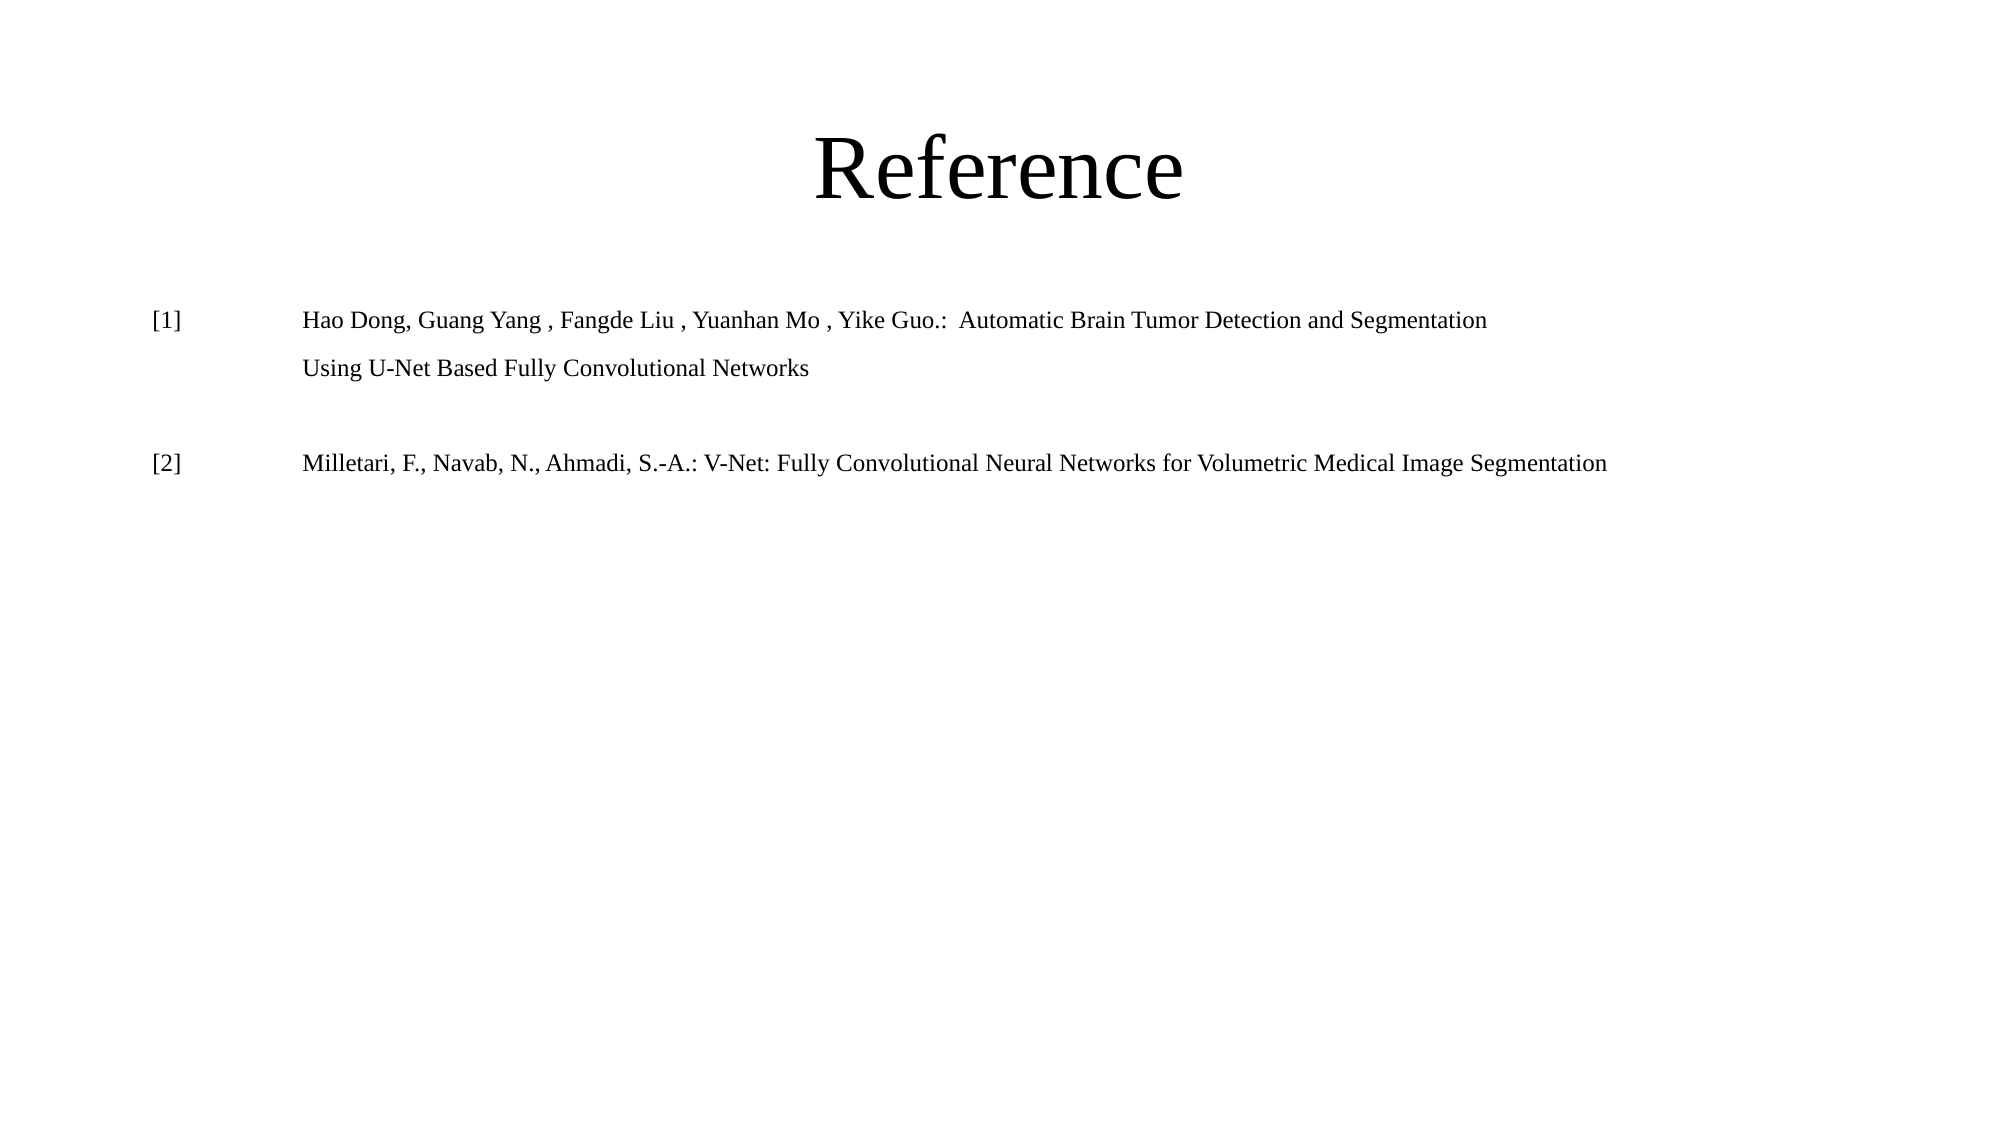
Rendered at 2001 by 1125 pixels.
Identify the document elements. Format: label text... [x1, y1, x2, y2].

list [1] Hao Dong, Guang Yang , Fangde Liu , Yuanhan Mo , Yike Guo.: Automatic Brain Tumor Detection and Segmentation Using U-Net Based Fully Convolutional Networks [2] Milletari, F., Navab, N., Ahmadi, S.-A.: V-Net: Fully Convolutional Neural Networks for Volumetric Medical Image Segmentation [137, 299, 1863, 1014]
title Reference [137, 59, 1863, 278]
